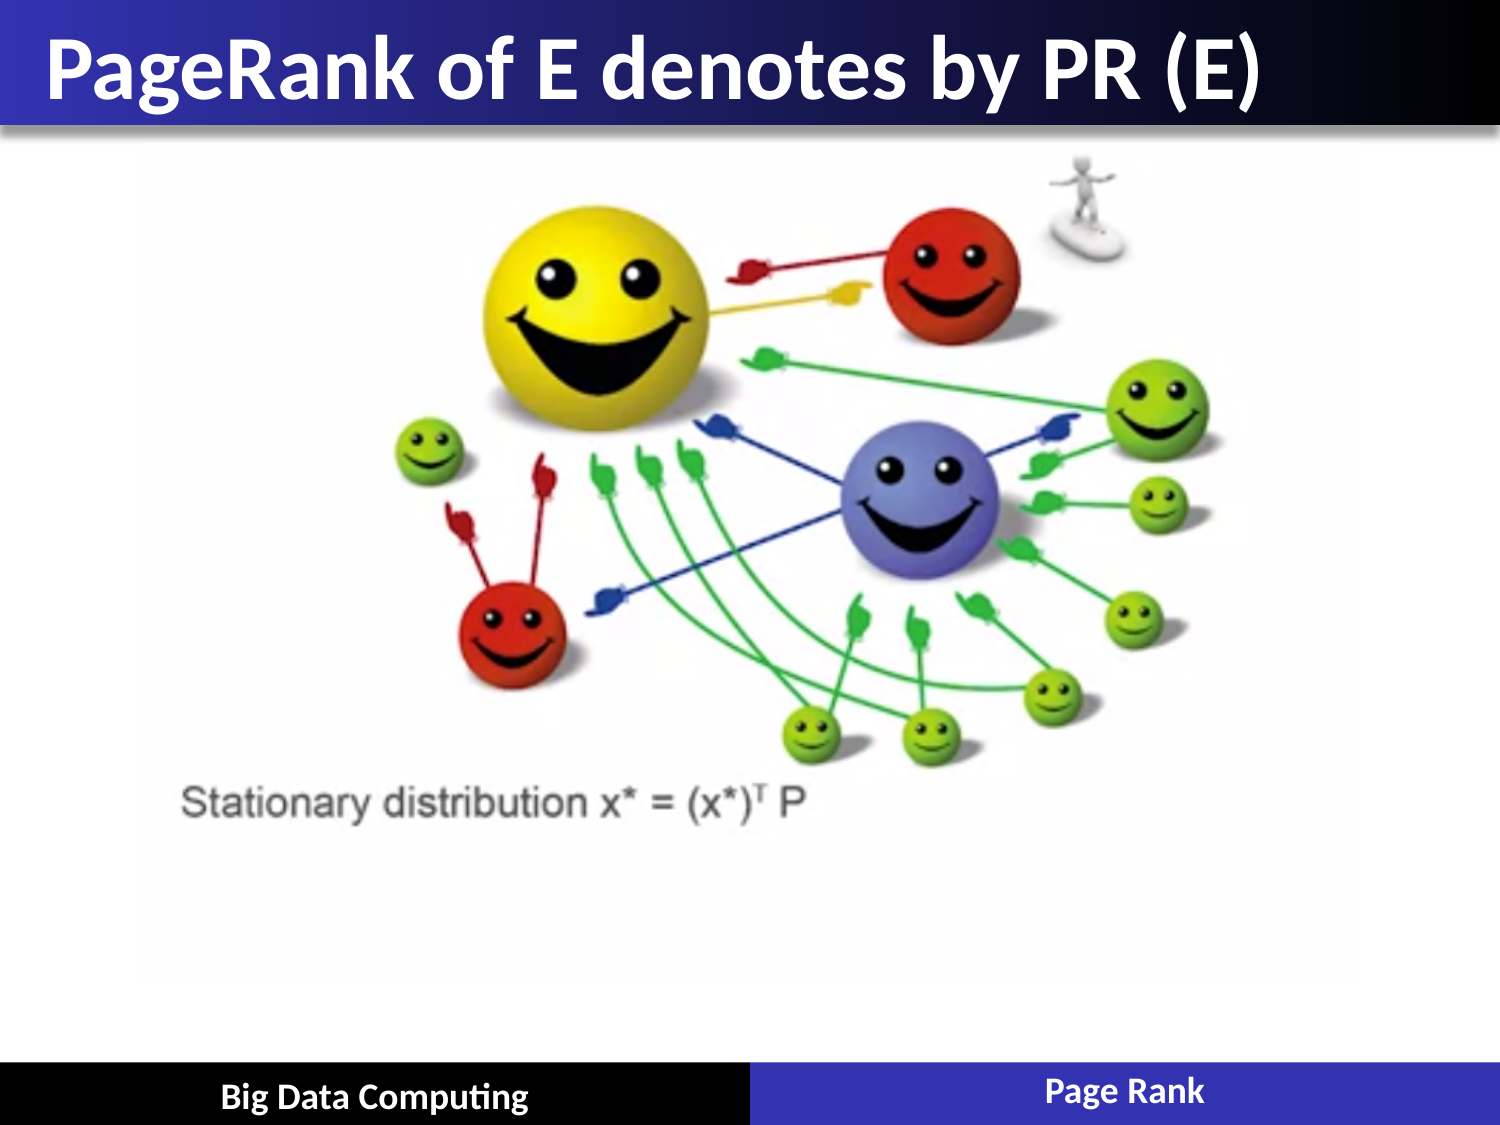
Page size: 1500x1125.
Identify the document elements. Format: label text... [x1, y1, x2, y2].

picture [140, 143, 1360, 982]
title PageRank of E denotes by PR (E) [0, 0, 1463, 126]
text_box Page Rank [749, 1058, 1500, 1119]
text_box Big Data Computing [0, 1070, 749, 1119]
